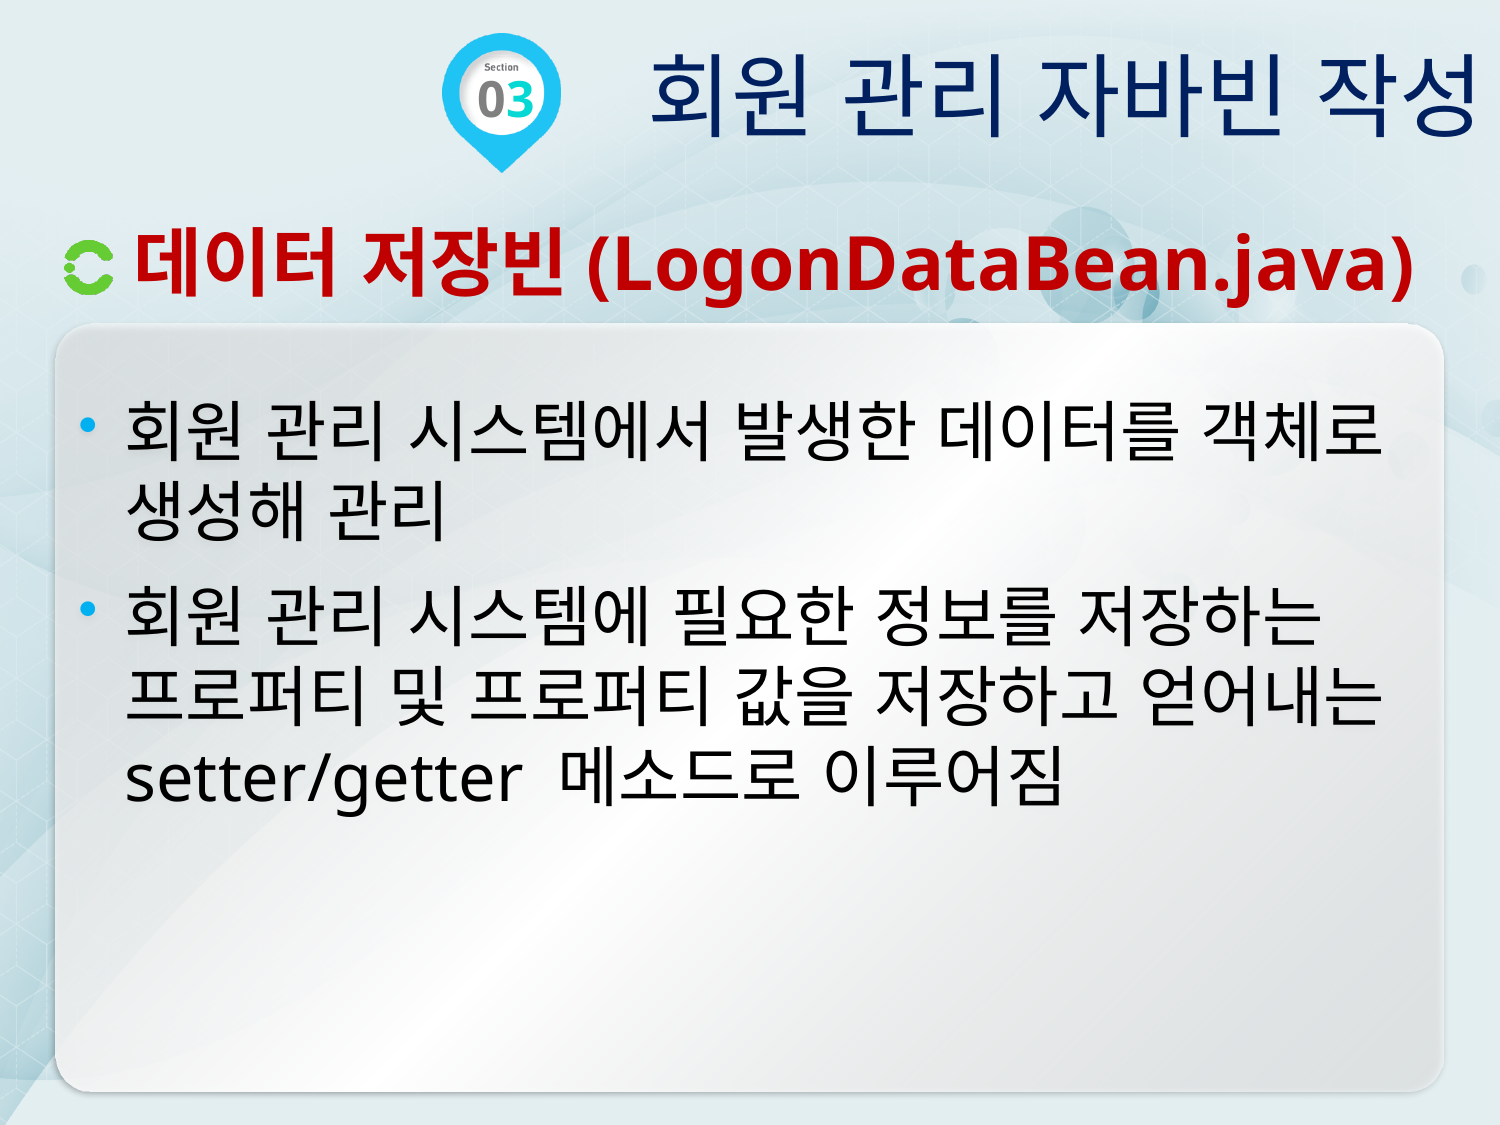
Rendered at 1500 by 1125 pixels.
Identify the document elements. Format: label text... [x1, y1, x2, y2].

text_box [442, 33, 562, 173]
picture [64, 240, 113, 295]
text_box 데이터 저장빈(LogonDataBean.java) [118, 208, 1430, 313]
title 회원 관리 자바빈 작성 [0, 0, 1500, 188]
text_box 회원 관리 시스템에서 발생한 데이터를 객체로 생성해 관리 회원 관리 시스템에 필요한 정보를 저장하는 프로퍼티 및 프로퍼티 값을 저장하고 얻어내는 setter/getter 메소드로 이루어짐 [53, 321, 1446, 1094]
